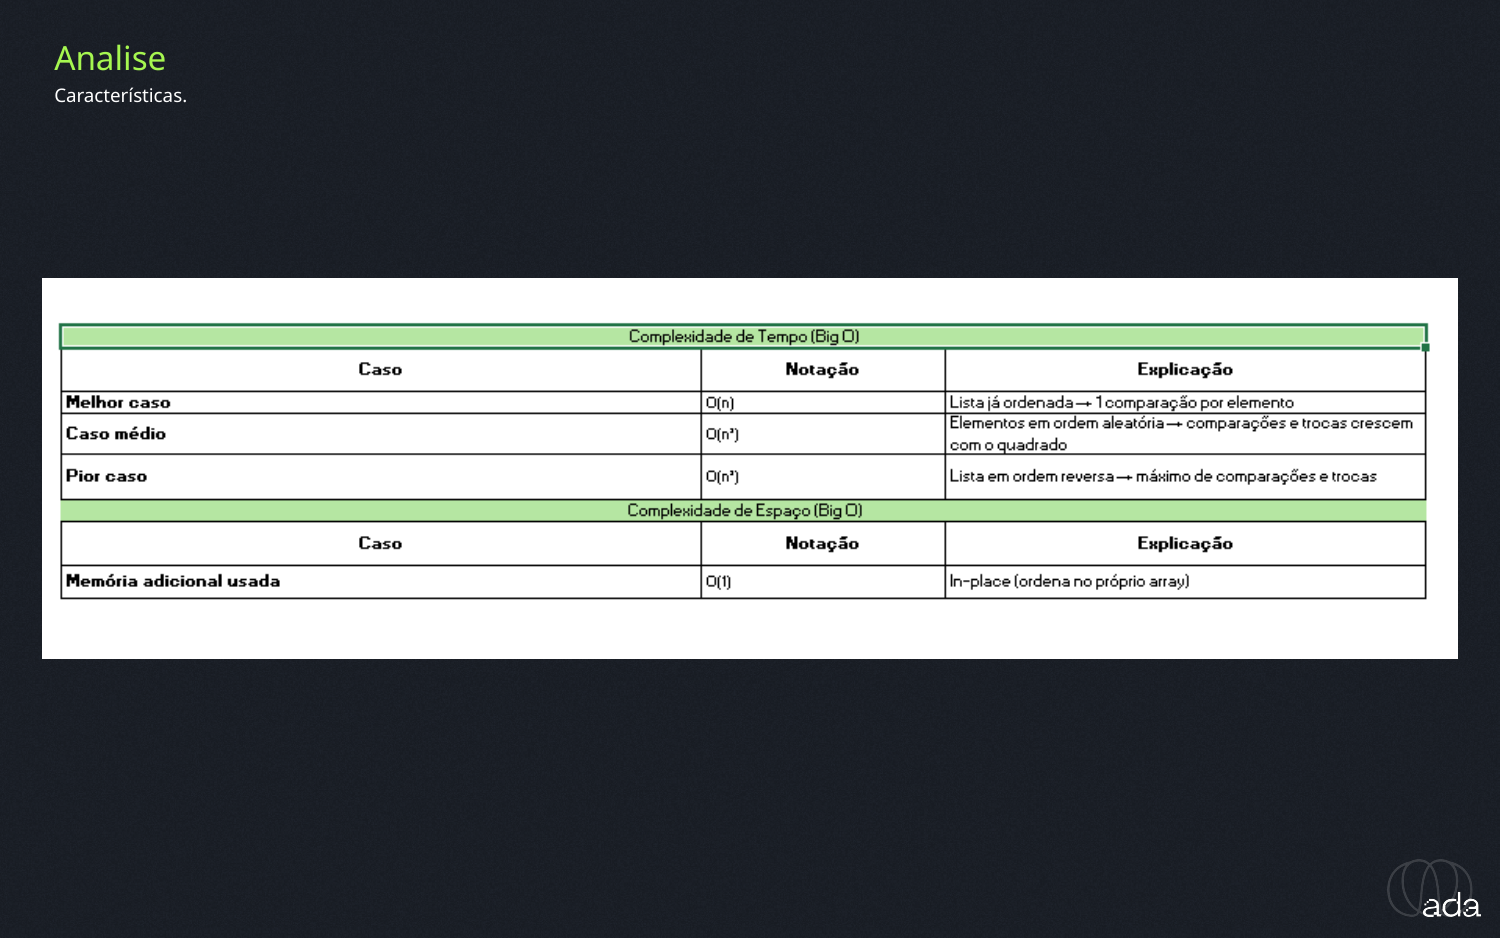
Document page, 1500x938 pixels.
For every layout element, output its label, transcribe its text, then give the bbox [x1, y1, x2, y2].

text_box Analise [39, 22, 843, 133]
picture [0, 0, 1500, 938]
text_box Características. [39, 72, 612, 118]
